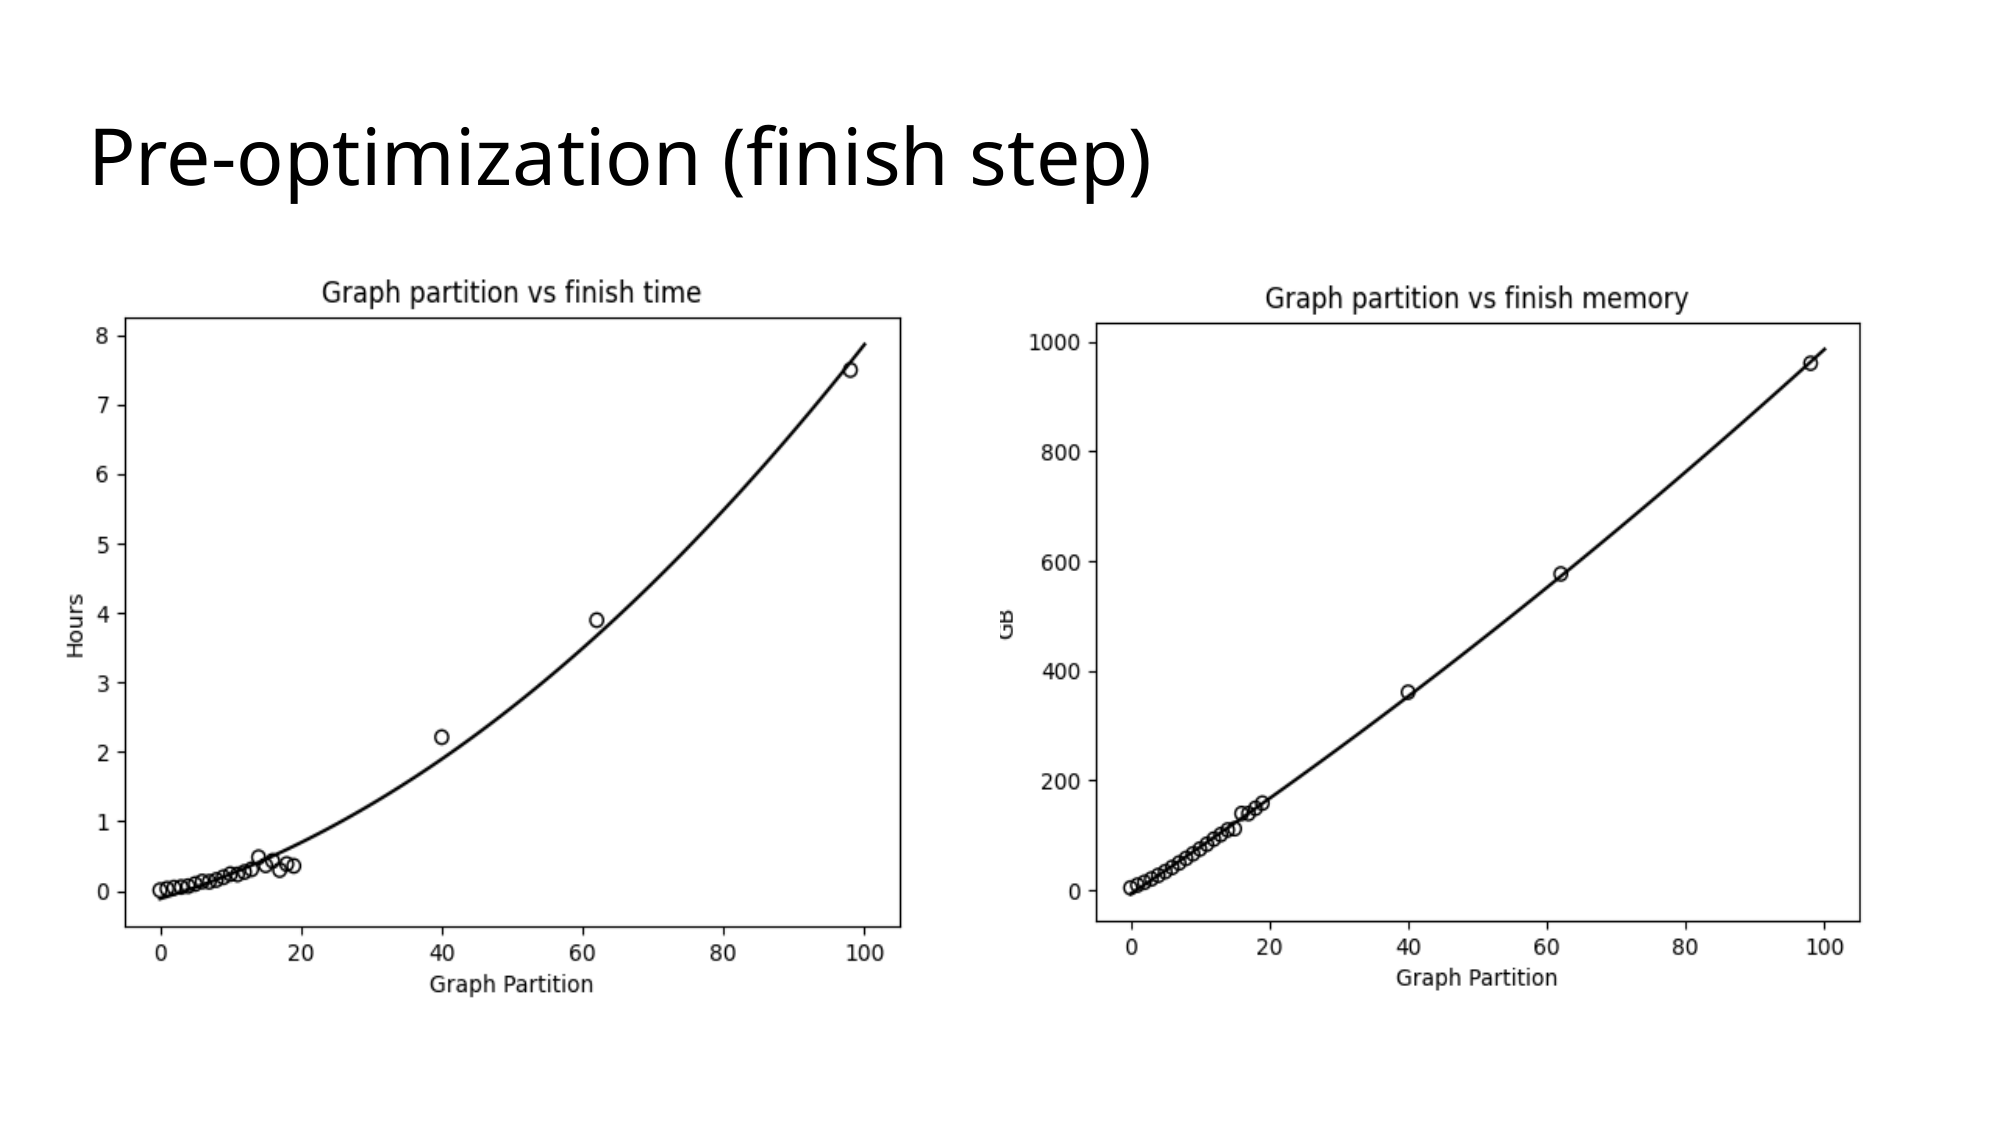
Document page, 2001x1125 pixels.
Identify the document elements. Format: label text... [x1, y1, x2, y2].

picture [0, 222, 1958, 1014]
title Pre-optimization (finish step) [68, 97, 1932, 223]
